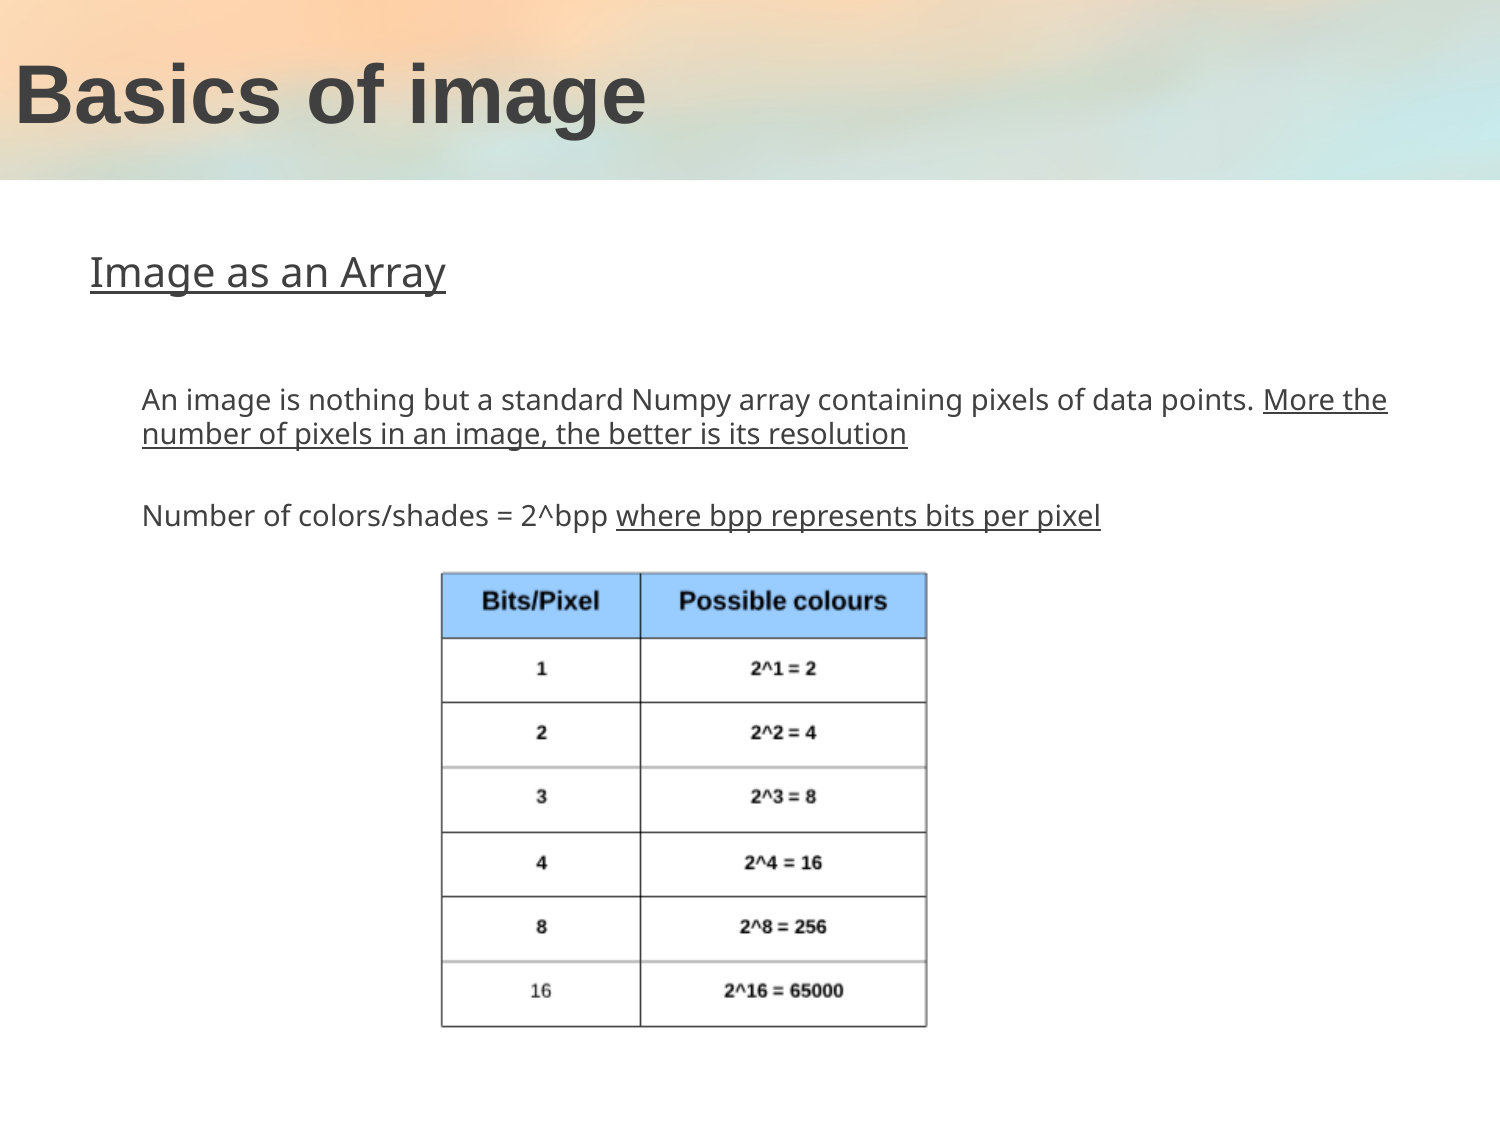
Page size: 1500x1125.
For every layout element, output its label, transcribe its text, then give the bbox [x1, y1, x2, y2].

list An image is nothing but a standard Numpy array containing pixels of data points. More the number of pixels in an image, the better is its resolution Number of colors/shades = 2^bpp where bpp represents bits per pixel [76, 373, 1427, 965]
title Basics of image [0, 2, 1500, 179]
picture [0, 179, 1500, 1125]
list Image as an Array [75, 262, 1425, 339]
